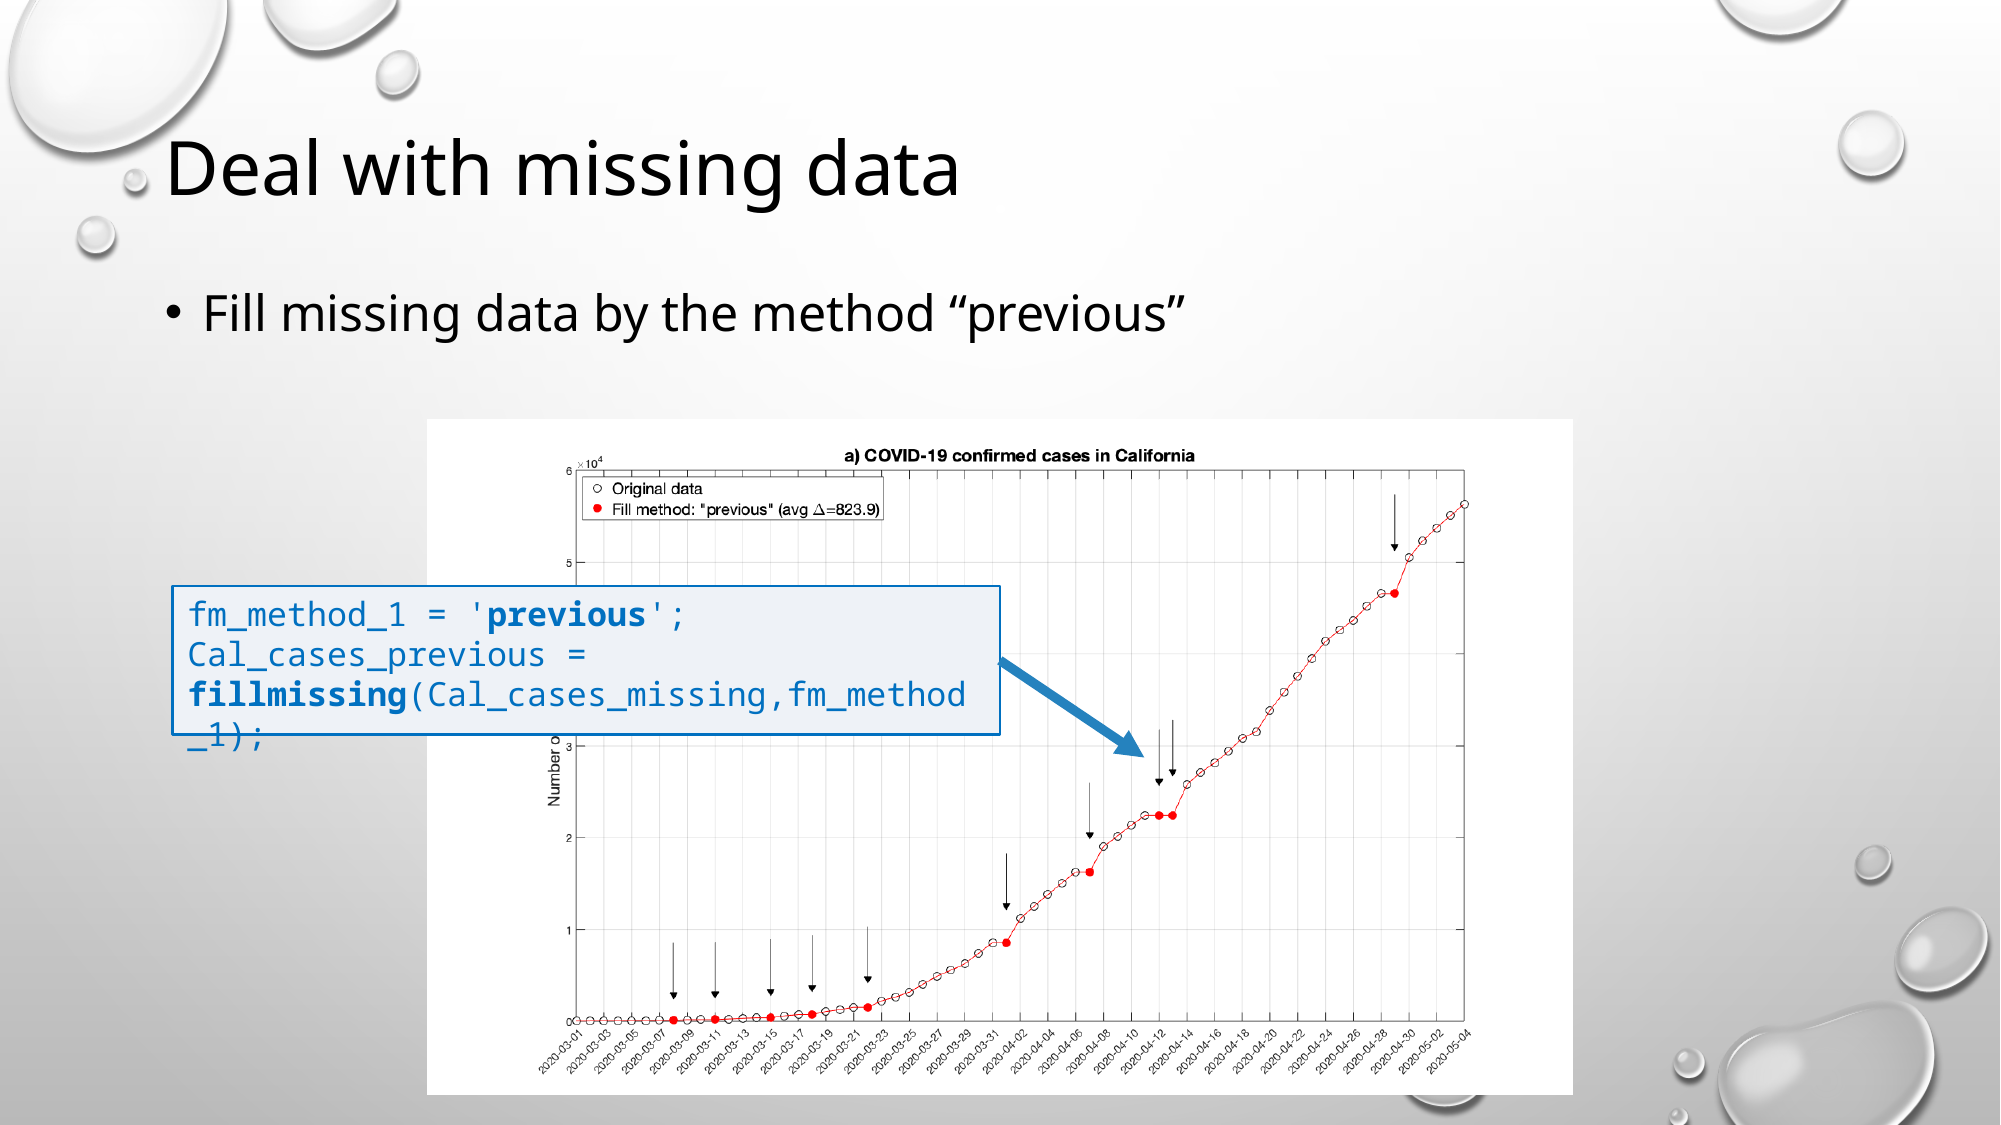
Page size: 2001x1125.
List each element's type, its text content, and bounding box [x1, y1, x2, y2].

list Fill missing data by the method “previous” [149, 261, 1850, 1025]
title Deal with missing data [149, 101, 1851, 242]
picture [0, 0, 2000, 1125]
text_box fm_method_1 = 'previous'; Cal_cases_previous = fillmissing(Cal_cases_missing,fm_method_1); [171, 585, 421, 736]
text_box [999, 660, 1145, 758]
